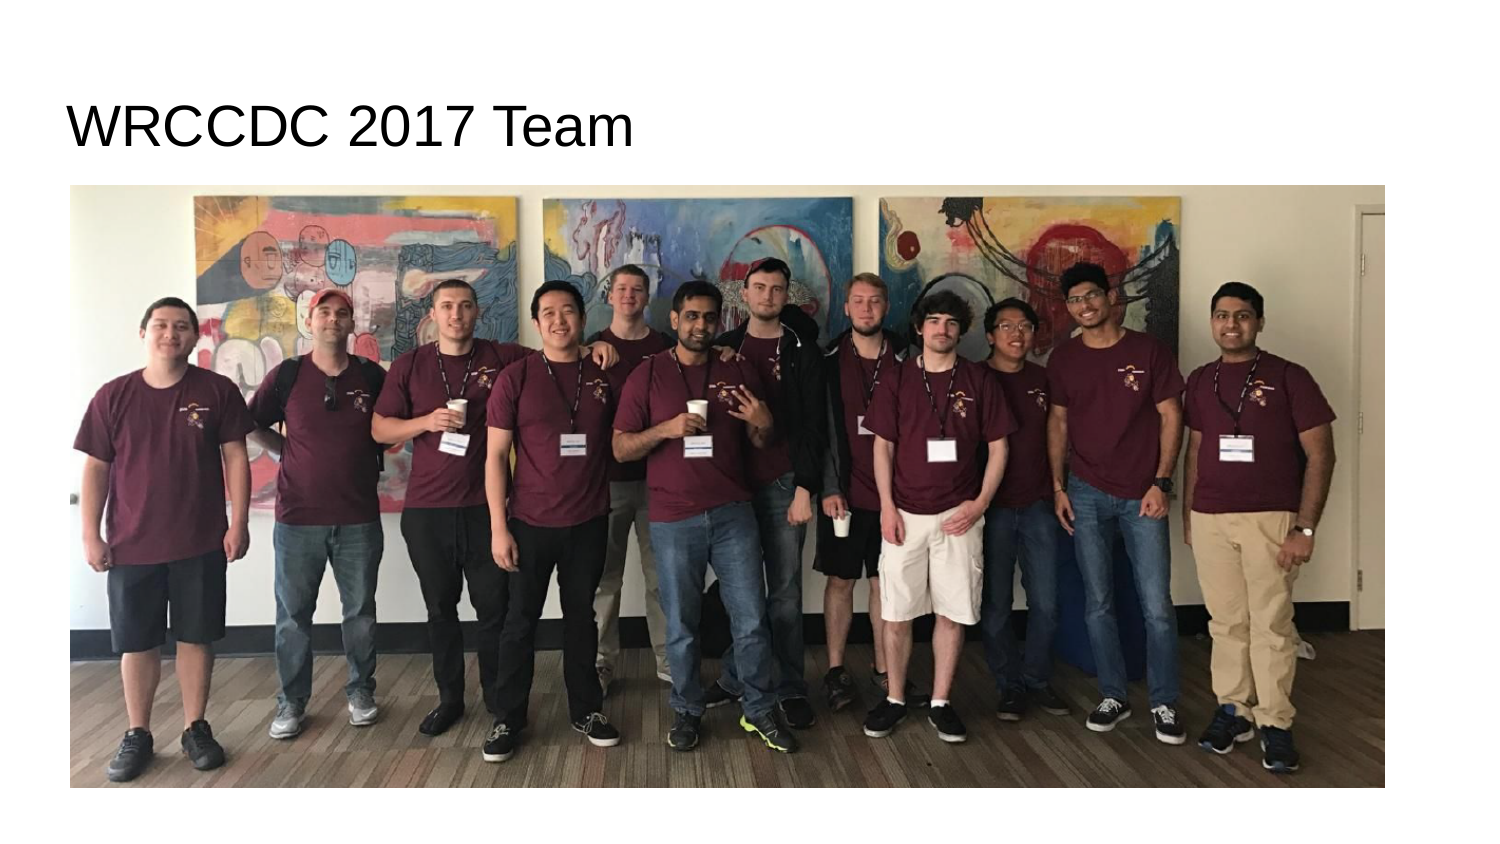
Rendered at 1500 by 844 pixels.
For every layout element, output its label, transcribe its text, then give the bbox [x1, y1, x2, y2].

title WRCCDC 2017 Team [51, 72, 1449, 167]
picture [70, 185, 1386, 789]
